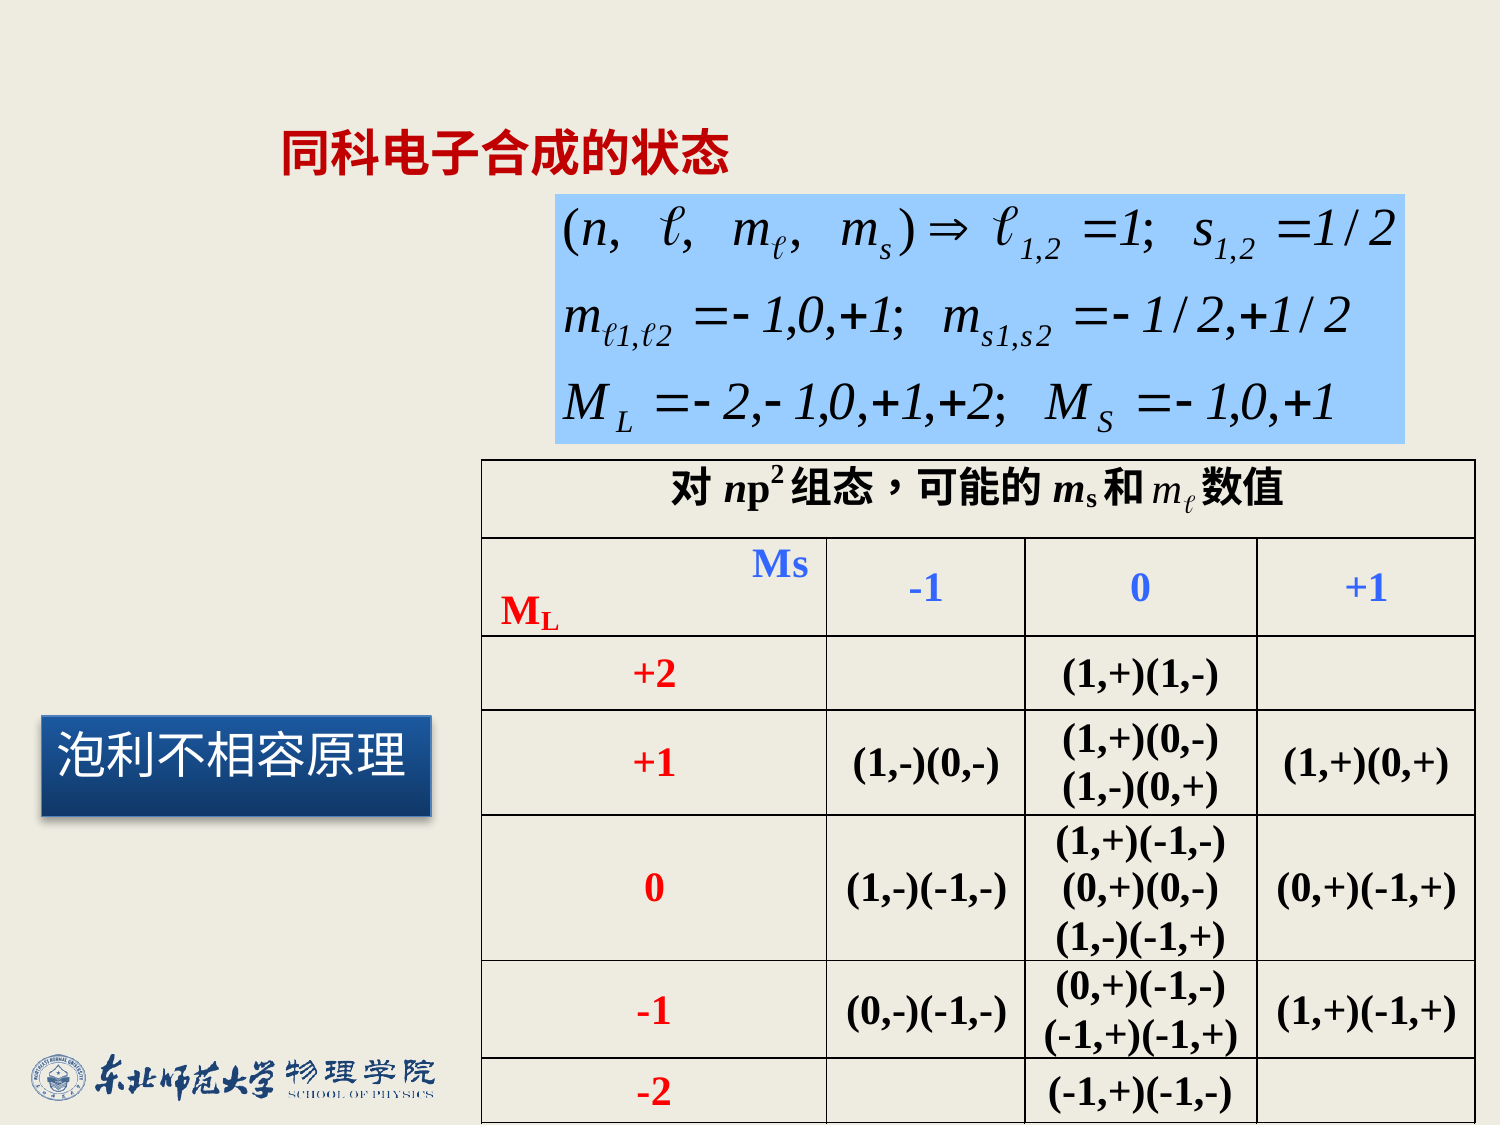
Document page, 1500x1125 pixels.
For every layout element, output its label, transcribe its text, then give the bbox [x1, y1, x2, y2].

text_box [554, 193, 1406, 445]
title 同科电子合成的状态 [265, 86, 1347, 216]
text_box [235, 459, 1500, 1125]
list 泡利不相容原理 [41, 715, 230, 817]
picture [20, 1054, 235, 1101]
